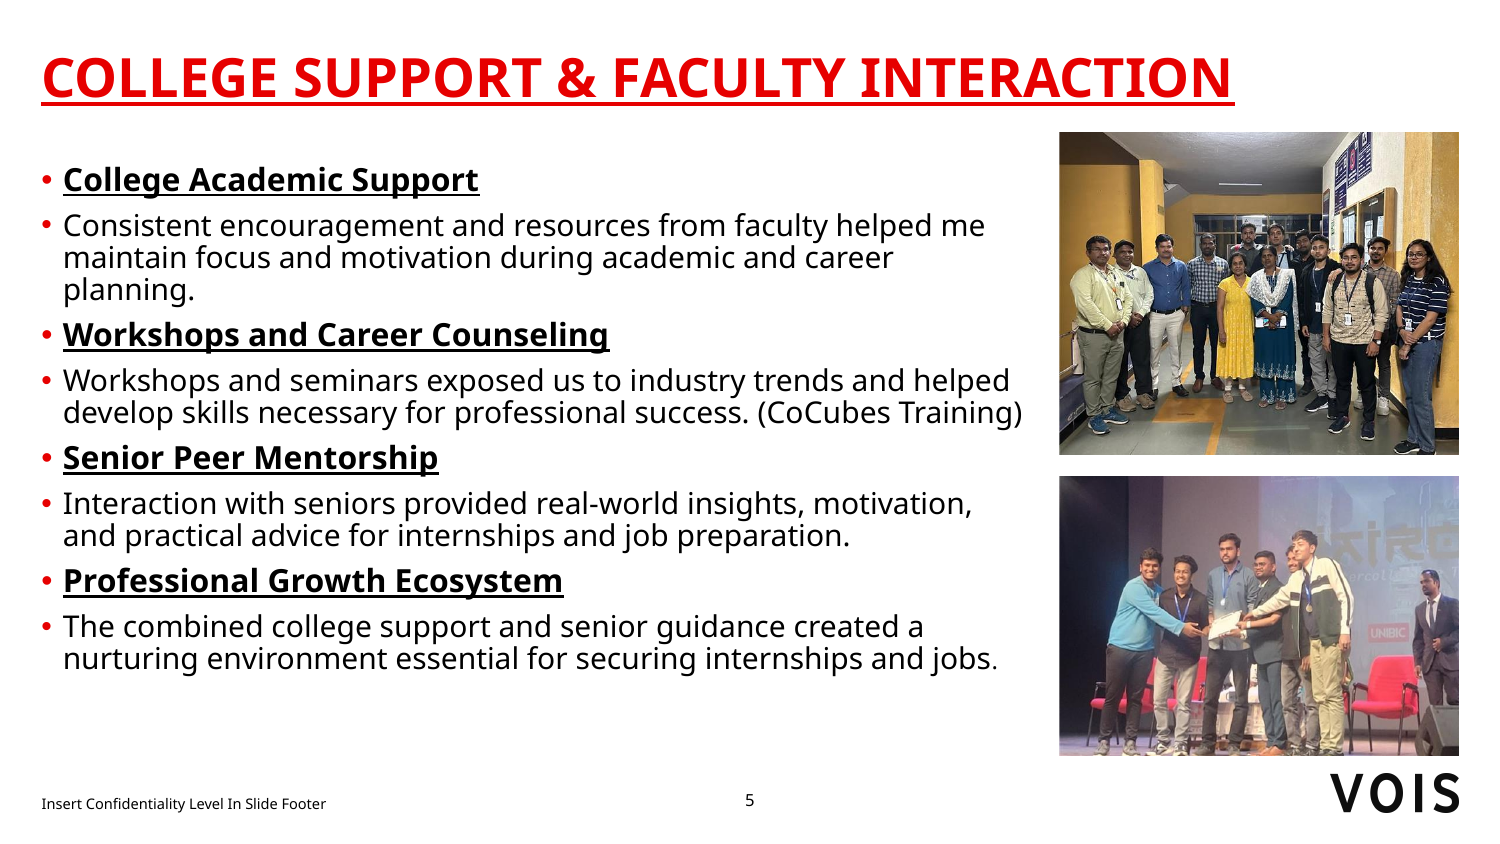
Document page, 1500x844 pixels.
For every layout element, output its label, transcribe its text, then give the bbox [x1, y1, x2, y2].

text_box College Academic Support Consistent encouragement and resources from faculty helped me maintain focus and motivation during academic and career planning. Workshops and Career Counseling Workshops and seminars exposed us to industry trends and helped develop skills necessary for professional success. (CoCubes Training) Senior Peer Mentorship Interaction with seniors provided real-world insights, motivation, and practical advice for internships and job preparation. Professional Growth Ecosystem The combined college support and senior guidance created a nurturing environment essential for securing internships and jobs. [41, 163, 1034, 723]
title College Support & Faculty Interaction [41, 0, 1459, 164]
footer Insert Confidentiality Level In Slide Footer [41, 772, 494, 813]
picture [1058, 476, 1459, 757]
slide_number 5 [716, 773, 784, 813]
picture [1330, 773, 1459, 813]
picture [1058, 132, 1459, 455]
